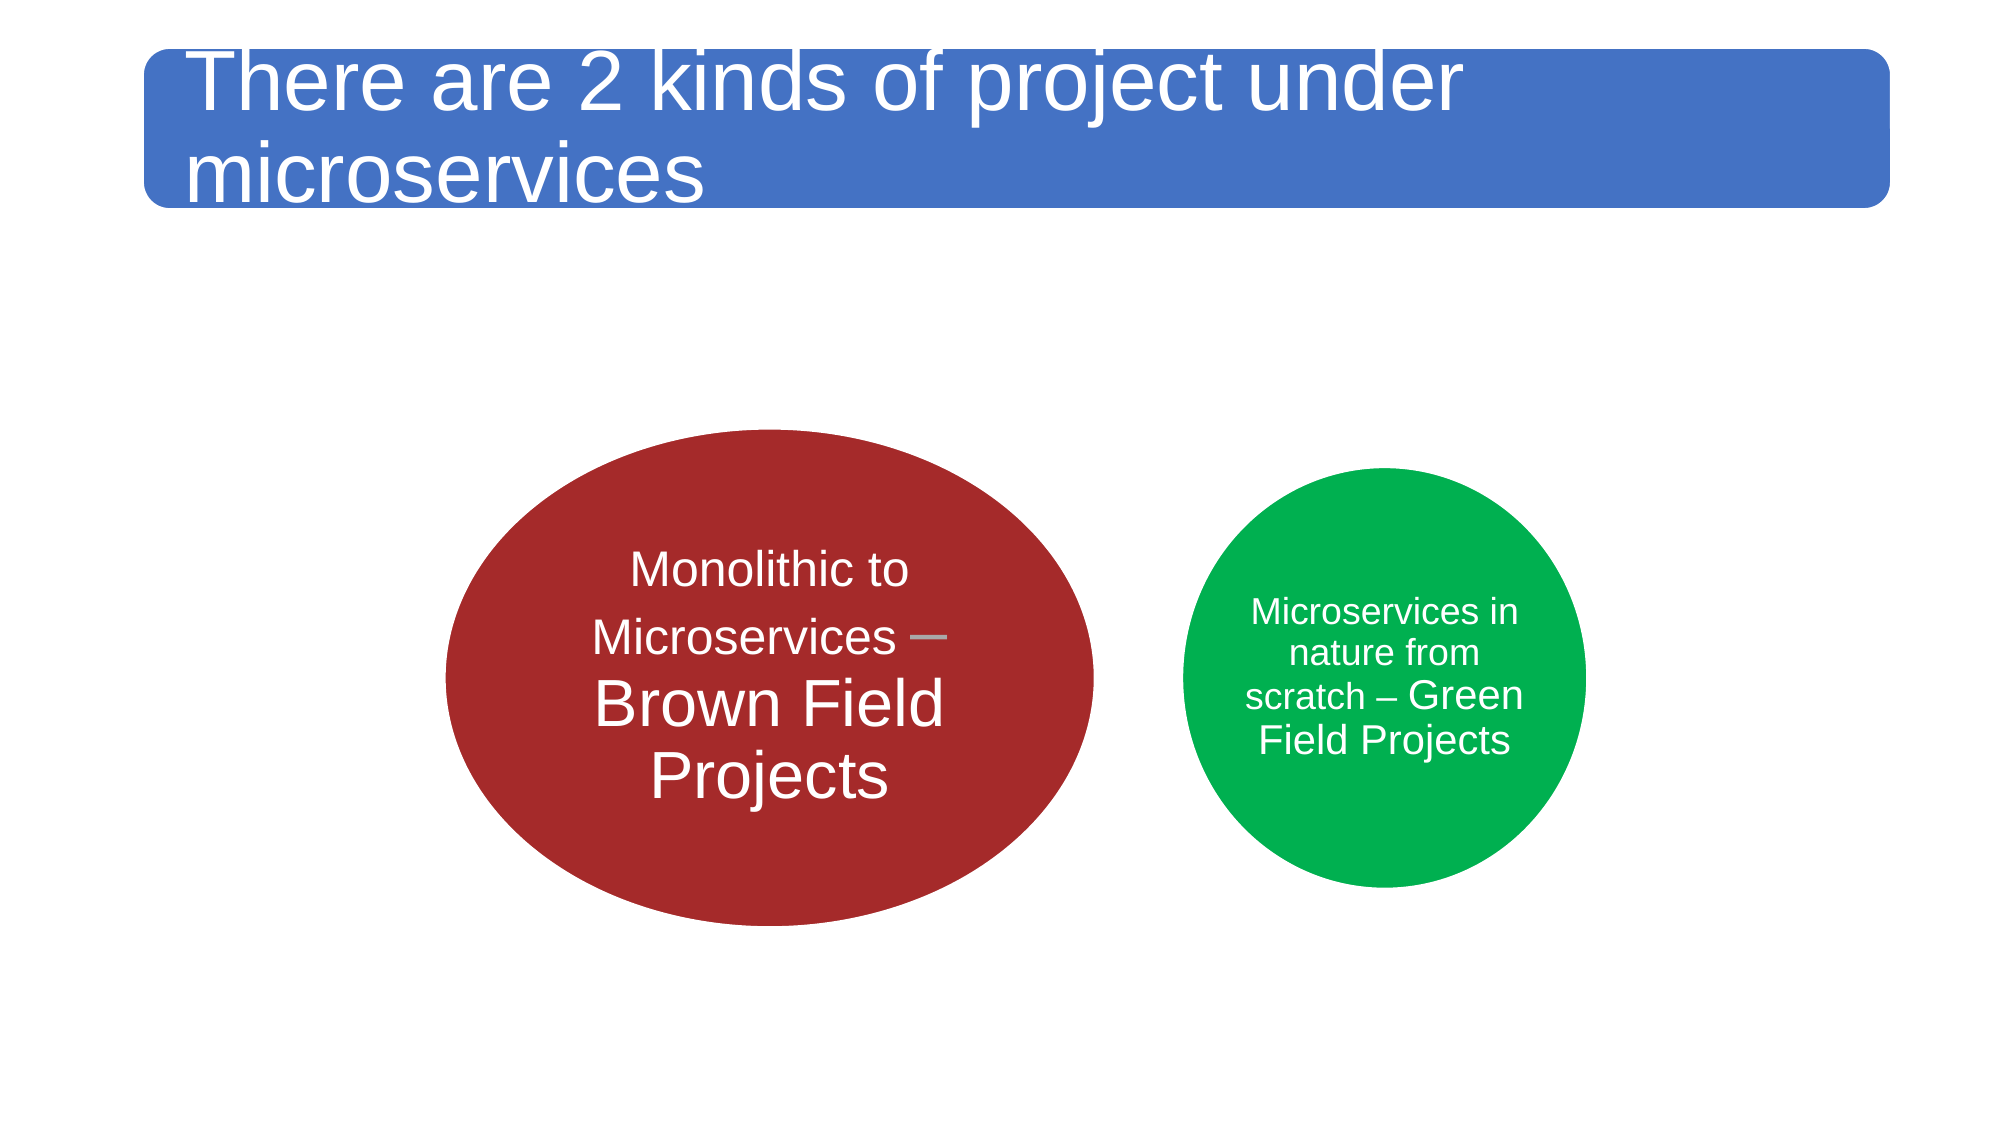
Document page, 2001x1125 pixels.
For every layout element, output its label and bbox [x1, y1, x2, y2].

text_box [142, 1, 1892, 256]
text_box [444, 387, 1631, 963]
